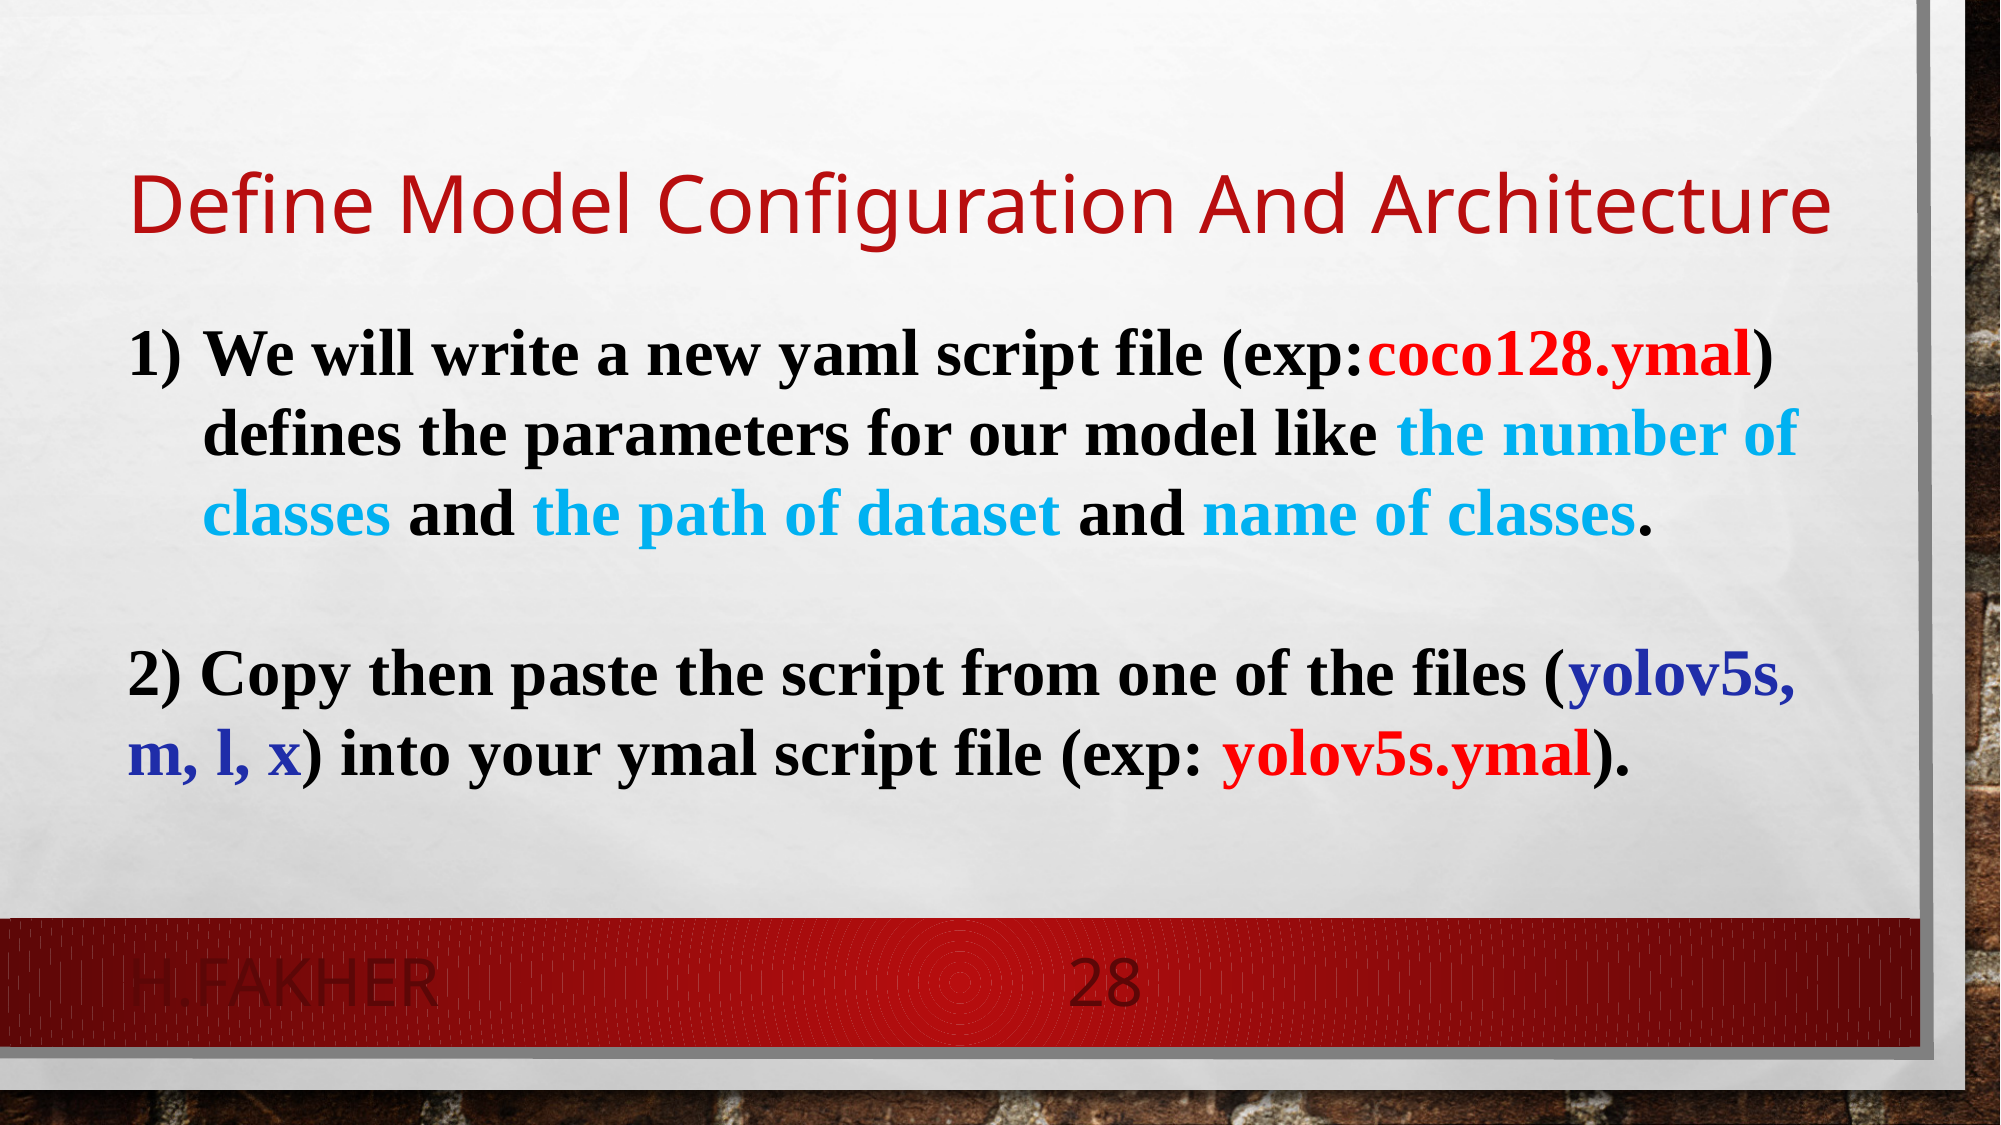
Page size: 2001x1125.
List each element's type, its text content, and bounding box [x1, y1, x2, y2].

slide_number 28 [1031, 944, 1181, 1027]
picture [0, 0, 2000, 1125]
footer H.Fakher [112, 944, 1015, 1027]
text_box We will write a new yaml script file (exp:coco128.ymal) defines the parameters for our model like the number of classes and the path of dataset and name of classes. 2) Copy then paste the script from one of the files (yolov5s, m, l, x) into your ymal script file (exp: yolov5s.ymal). [112, 301, 1896, 796]
title Define Model Configuration And Architecture [112, 112, 1855, 301]
